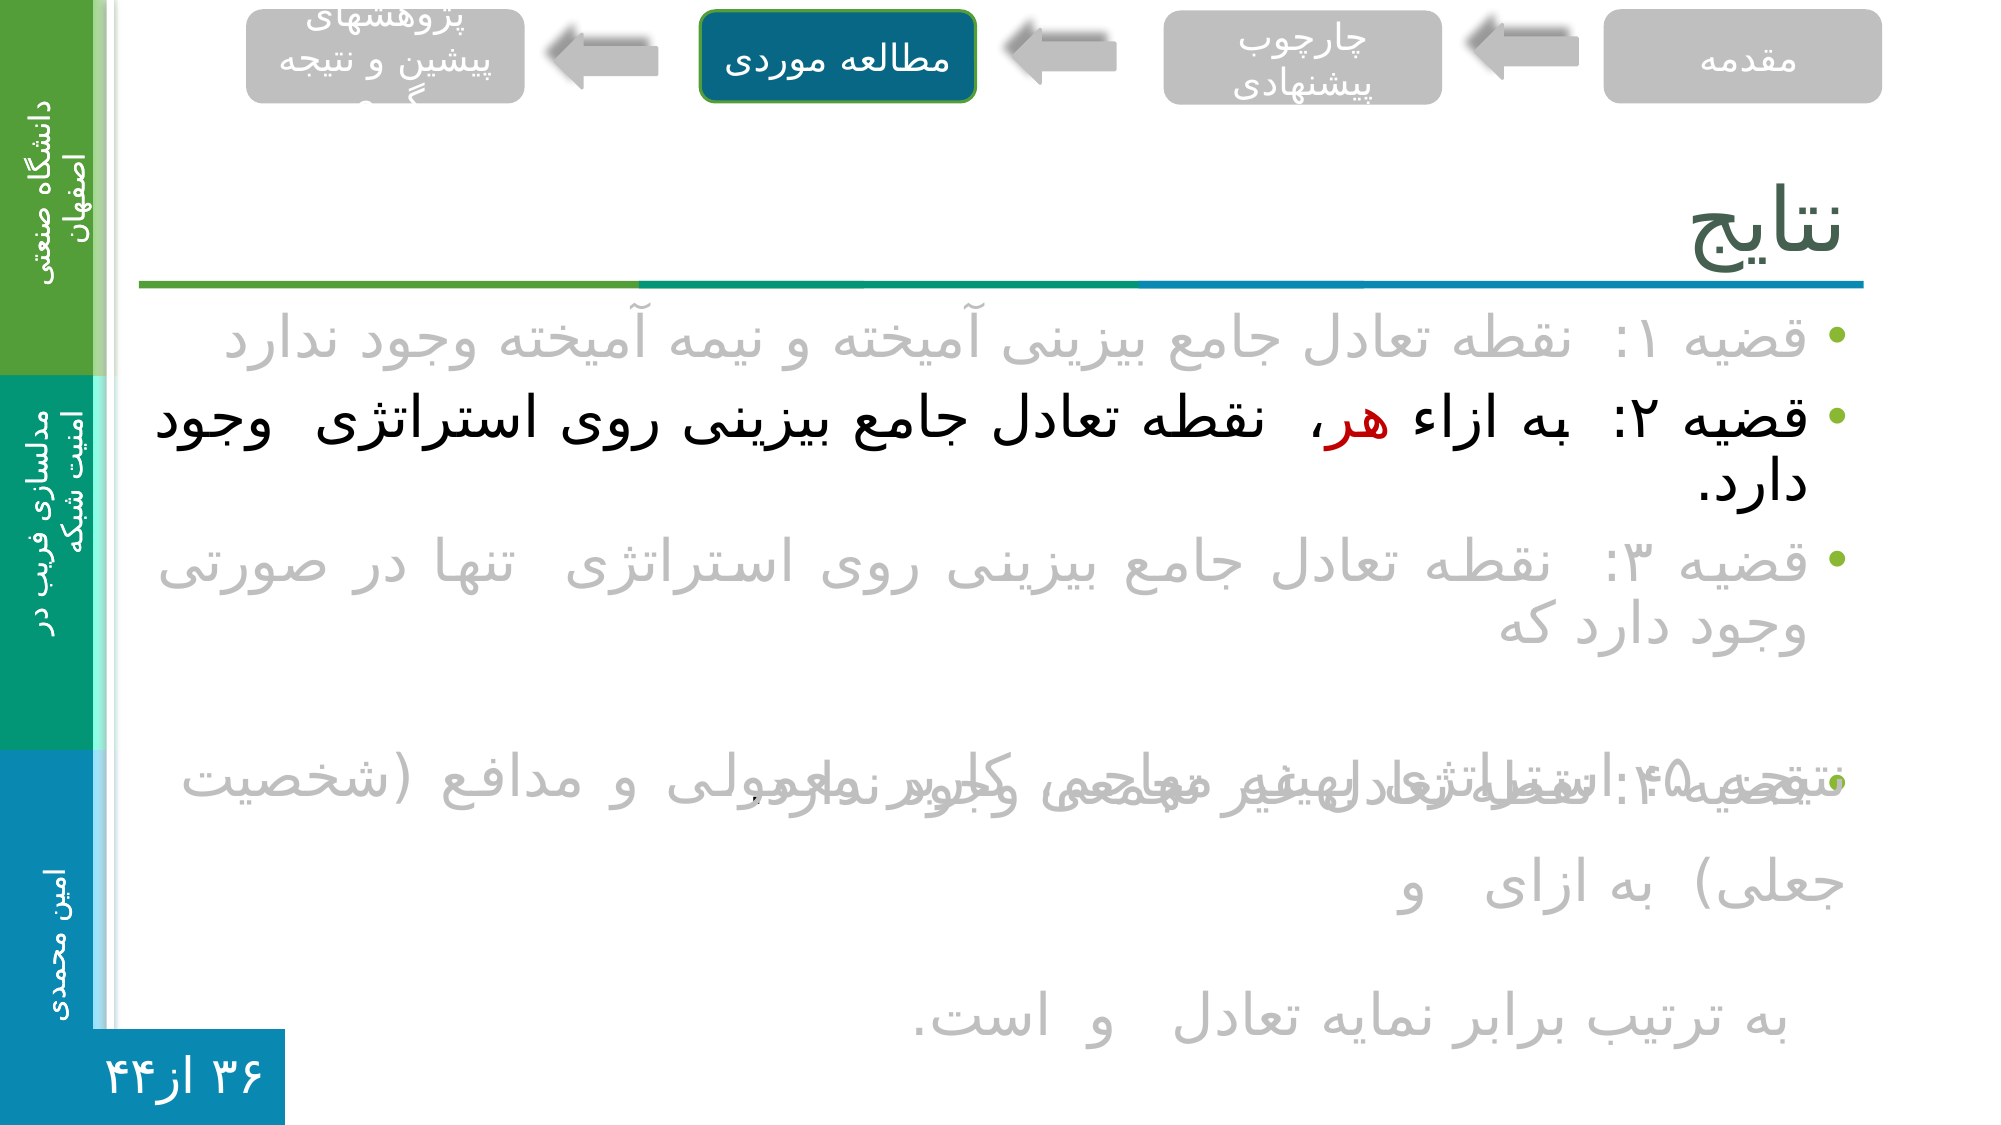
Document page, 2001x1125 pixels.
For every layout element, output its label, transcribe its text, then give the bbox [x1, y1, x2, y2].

text_box ۳۶ از۴۴ [84, 1029, 285, 1125]
text_box [1474, 23, 1579, 80]
text_box نتایج [137, 154, 1863, 278]
text_box [1012, 27, 1117, 85]
text_box چارچوب پیشنهادی [1163, 10, 1443, 105]
text_box پژوهشهای پیشین و نتیجه گیری [246, 9, 525, 104]
text_box مطالعه موردی [698, 9, 978, 104]
text_box [553, 32, 659, 90]
text_box مقدمه [1603, 9, 1883, 104]
